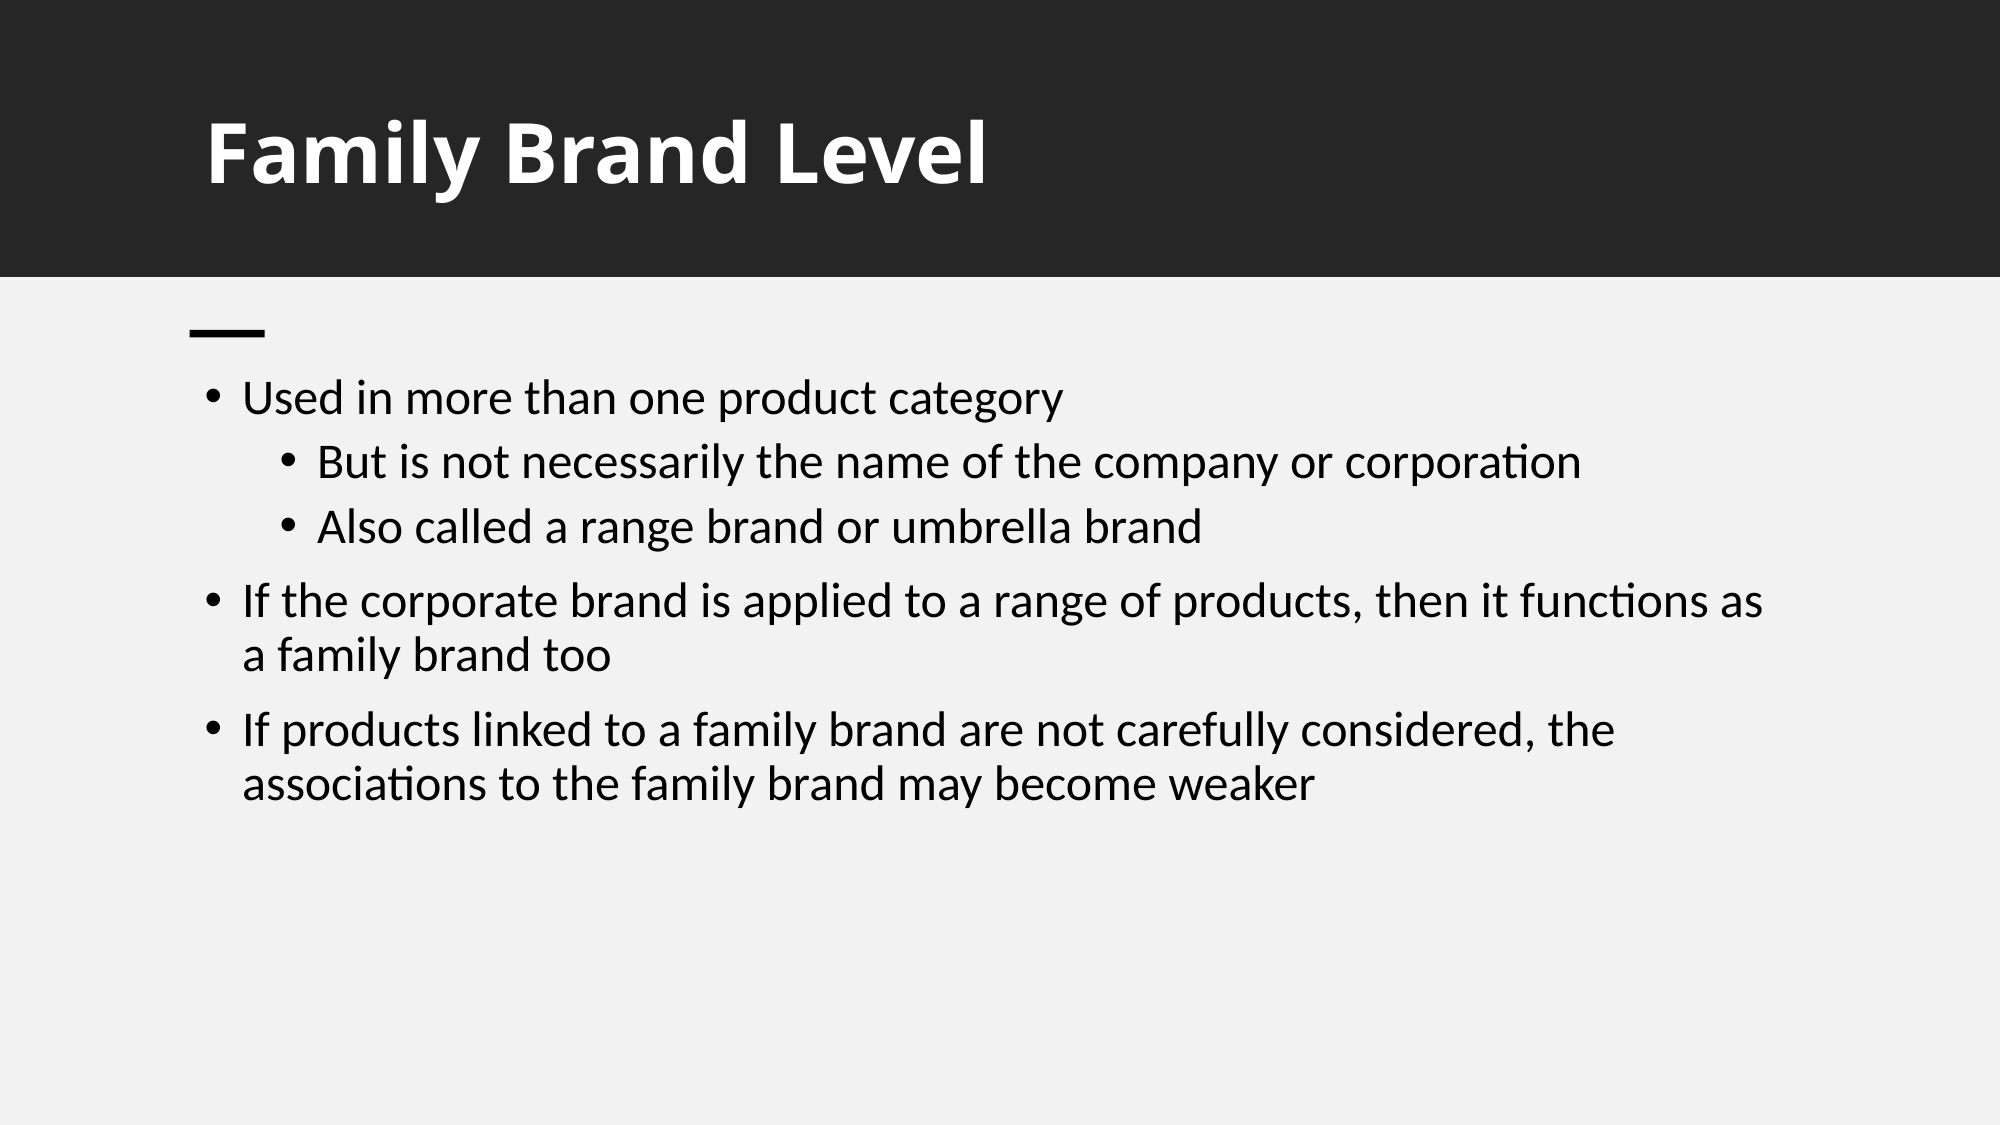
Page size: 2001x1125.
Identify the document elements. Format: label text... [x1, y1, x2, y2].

list Used in more than one product category But is not necessarily the name of the company or corporation Also called a range brand or umbrella brand If the corporate brand is applied to a range of products, then it functions as a family brand too If products linked to a family brand are not carefully considered, the associations to the family brand may become weaker [189, 363, 1811, 1014]
title Family Brand Level [189, 104, 1812, 253]
text_box [0, 276, 2000, 1125]
text_box [0, 0, 2000, 276]
text_box [189, 329, 266, 338]
